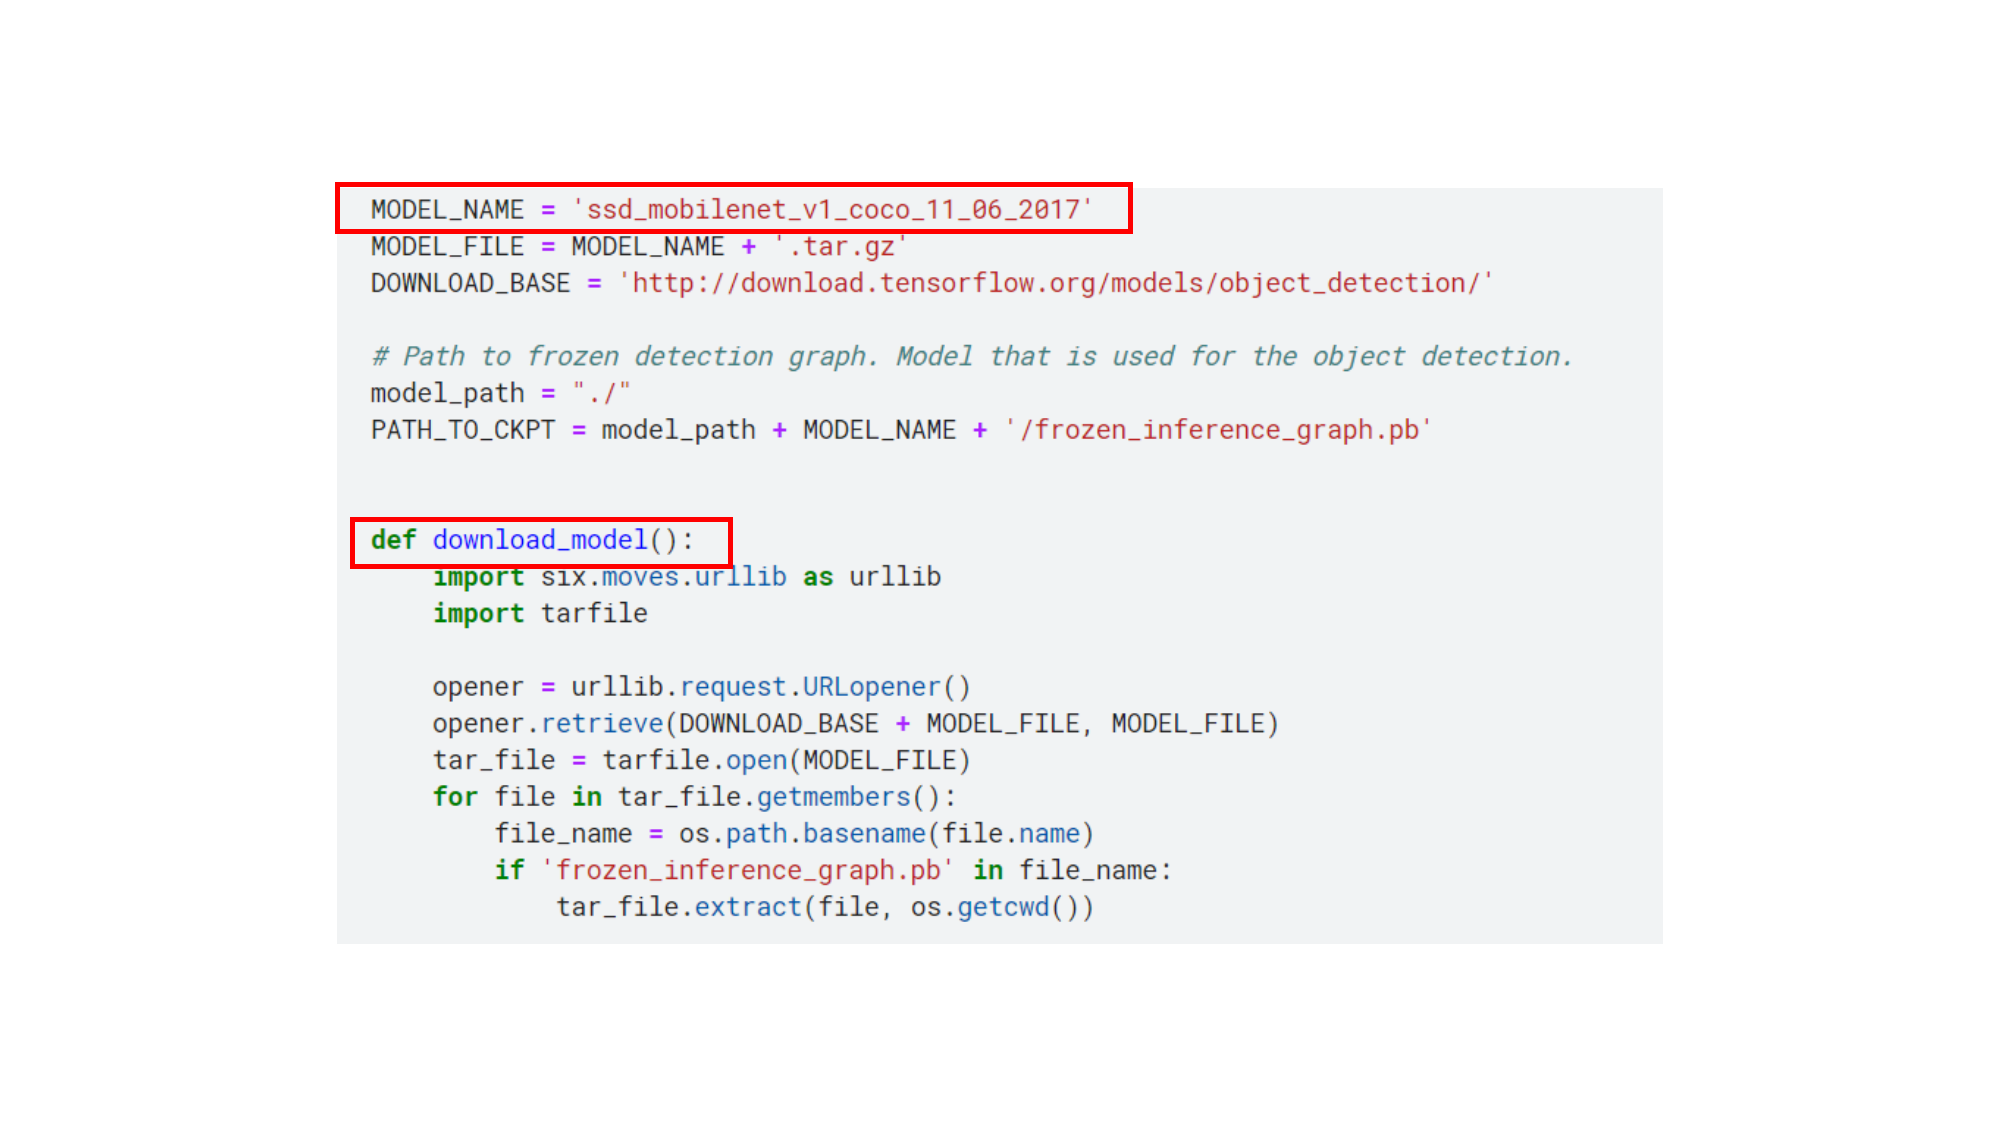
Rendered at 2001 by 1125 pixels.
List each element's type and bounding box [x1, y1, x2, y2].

text_box [337, 184, 1132, 188]
picture [337, 188, 1663, 945]
